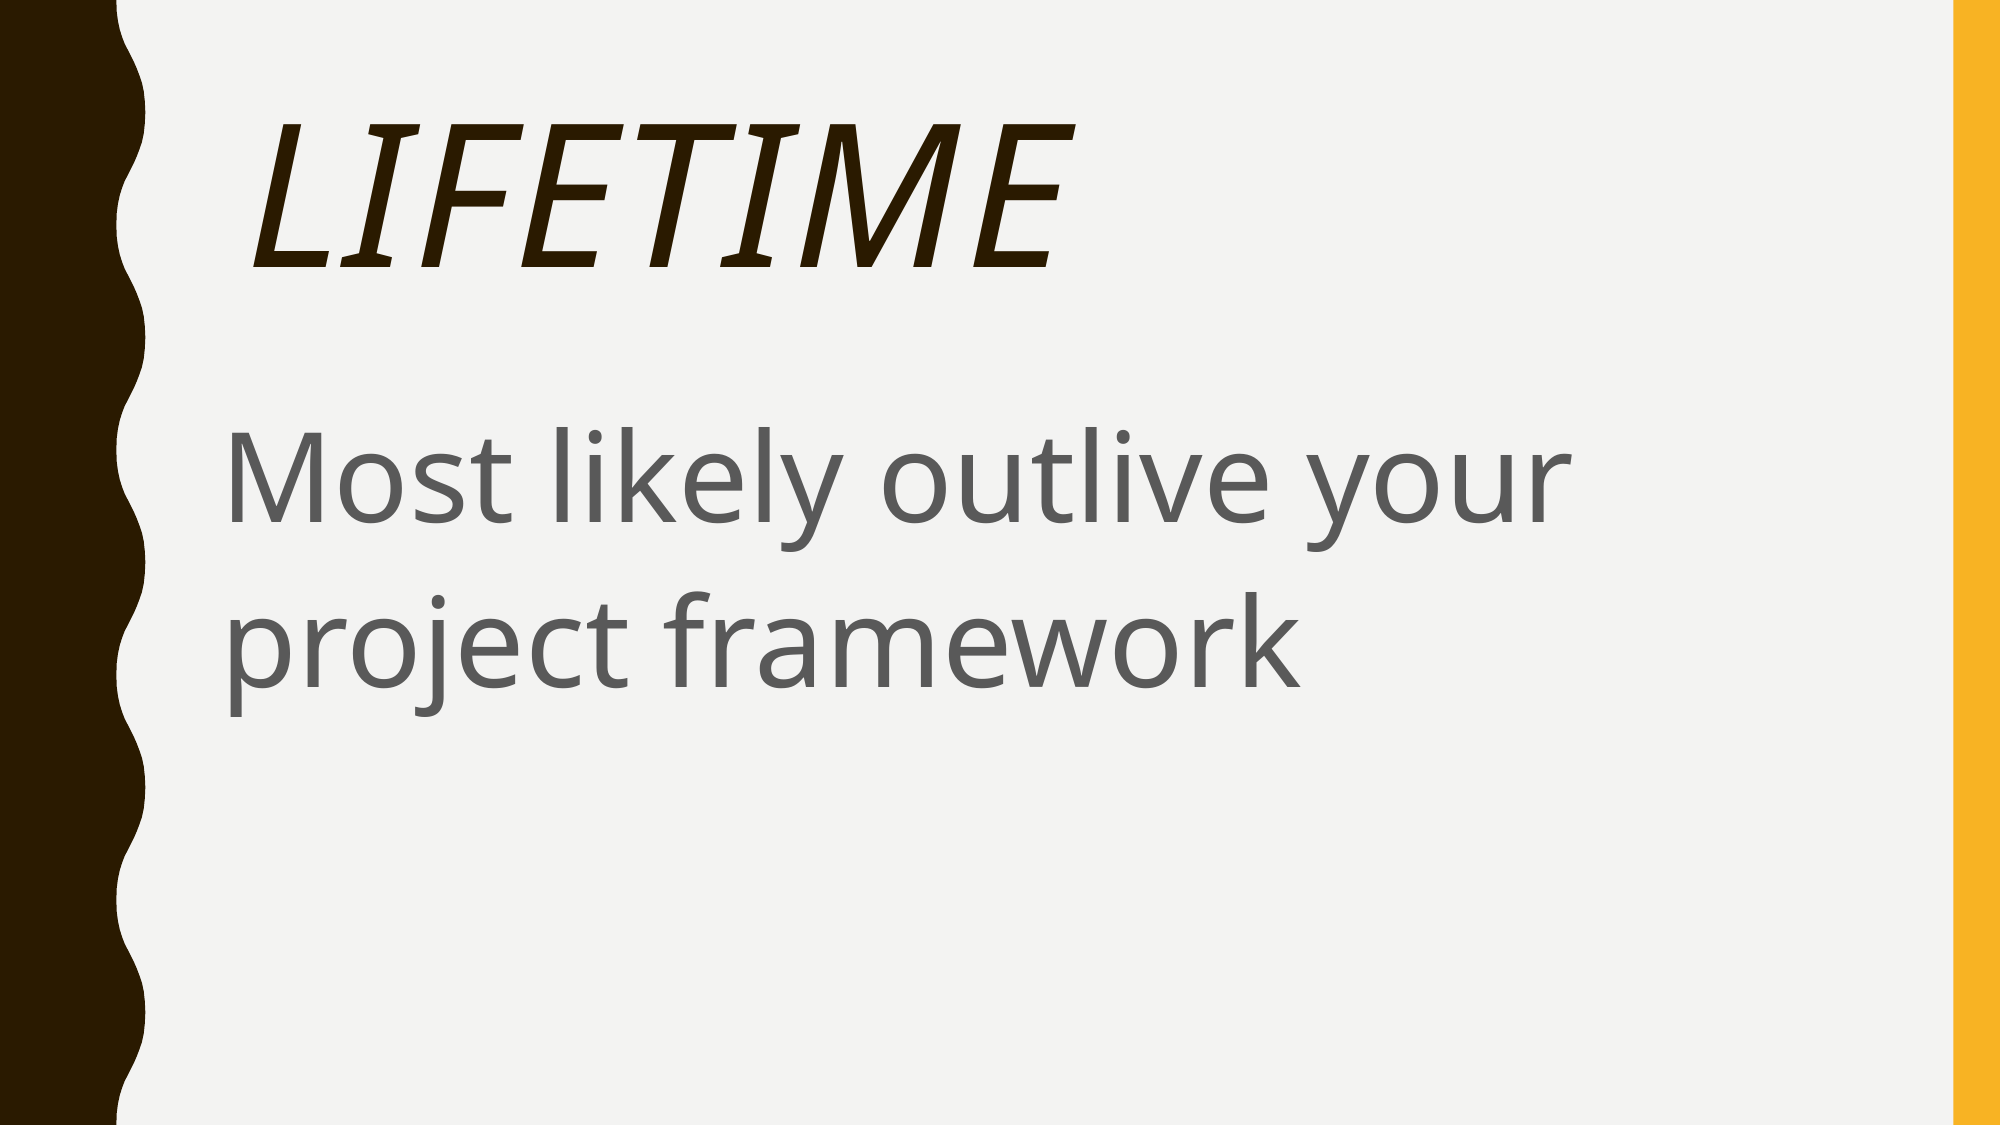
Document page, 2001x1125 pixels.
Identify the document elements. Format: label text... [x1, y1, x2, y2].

list Most likely outlive your project framework [205, 375, 1875, 965]
text_box Lifetime [230, 87, 1900, 333]
